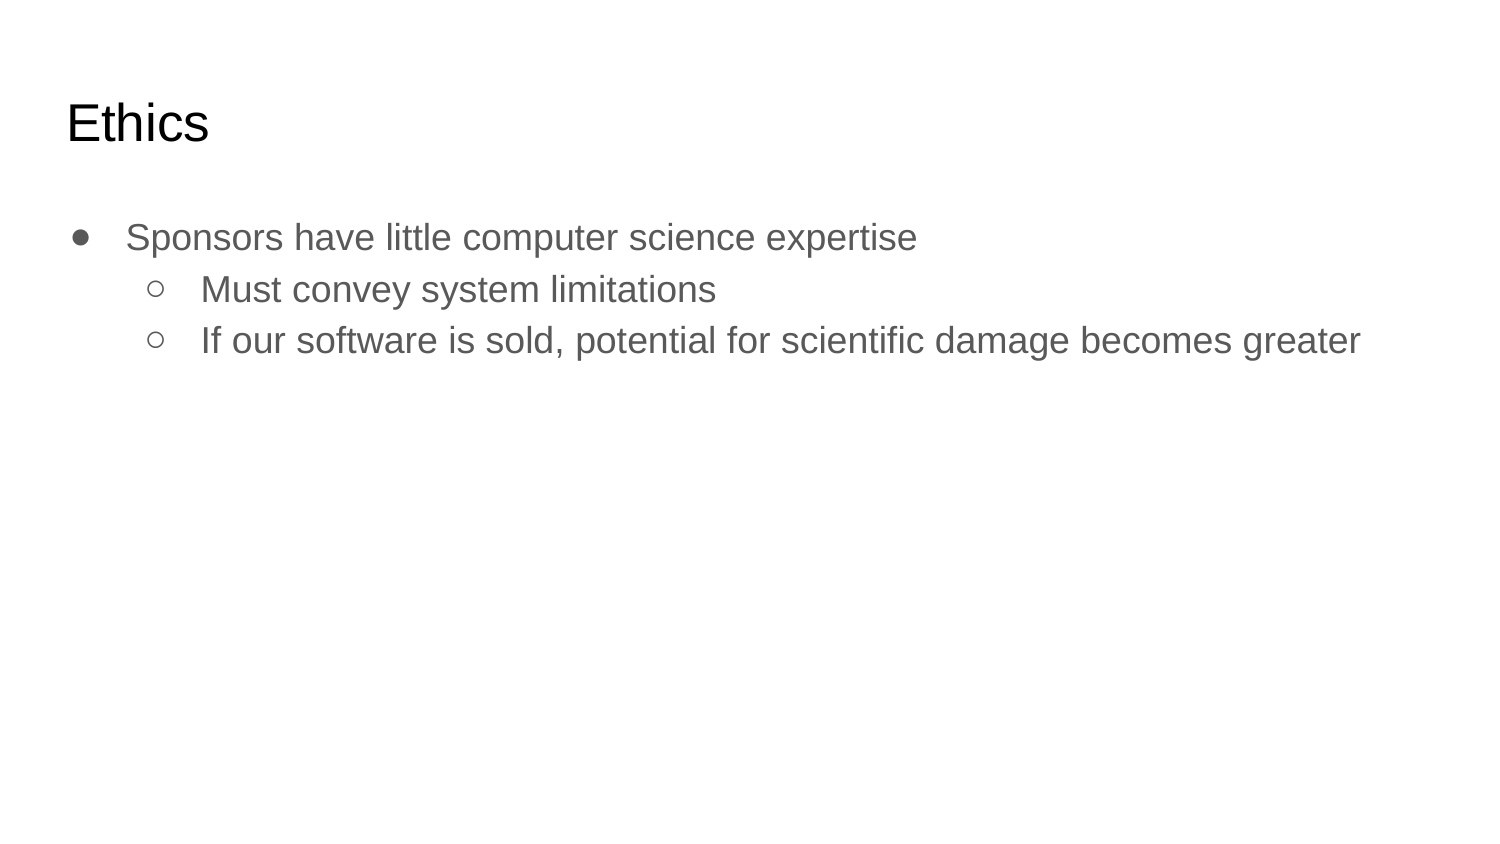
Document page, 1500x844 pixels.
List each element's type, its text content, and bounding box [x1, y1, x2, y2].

title Ethics [51, 72, 1449, 167]
list Sponsors have little computer science expertise Must convey system limitations If our software is sold, potential for scientific damage becomes greater [35, 191, 1434, 752]
